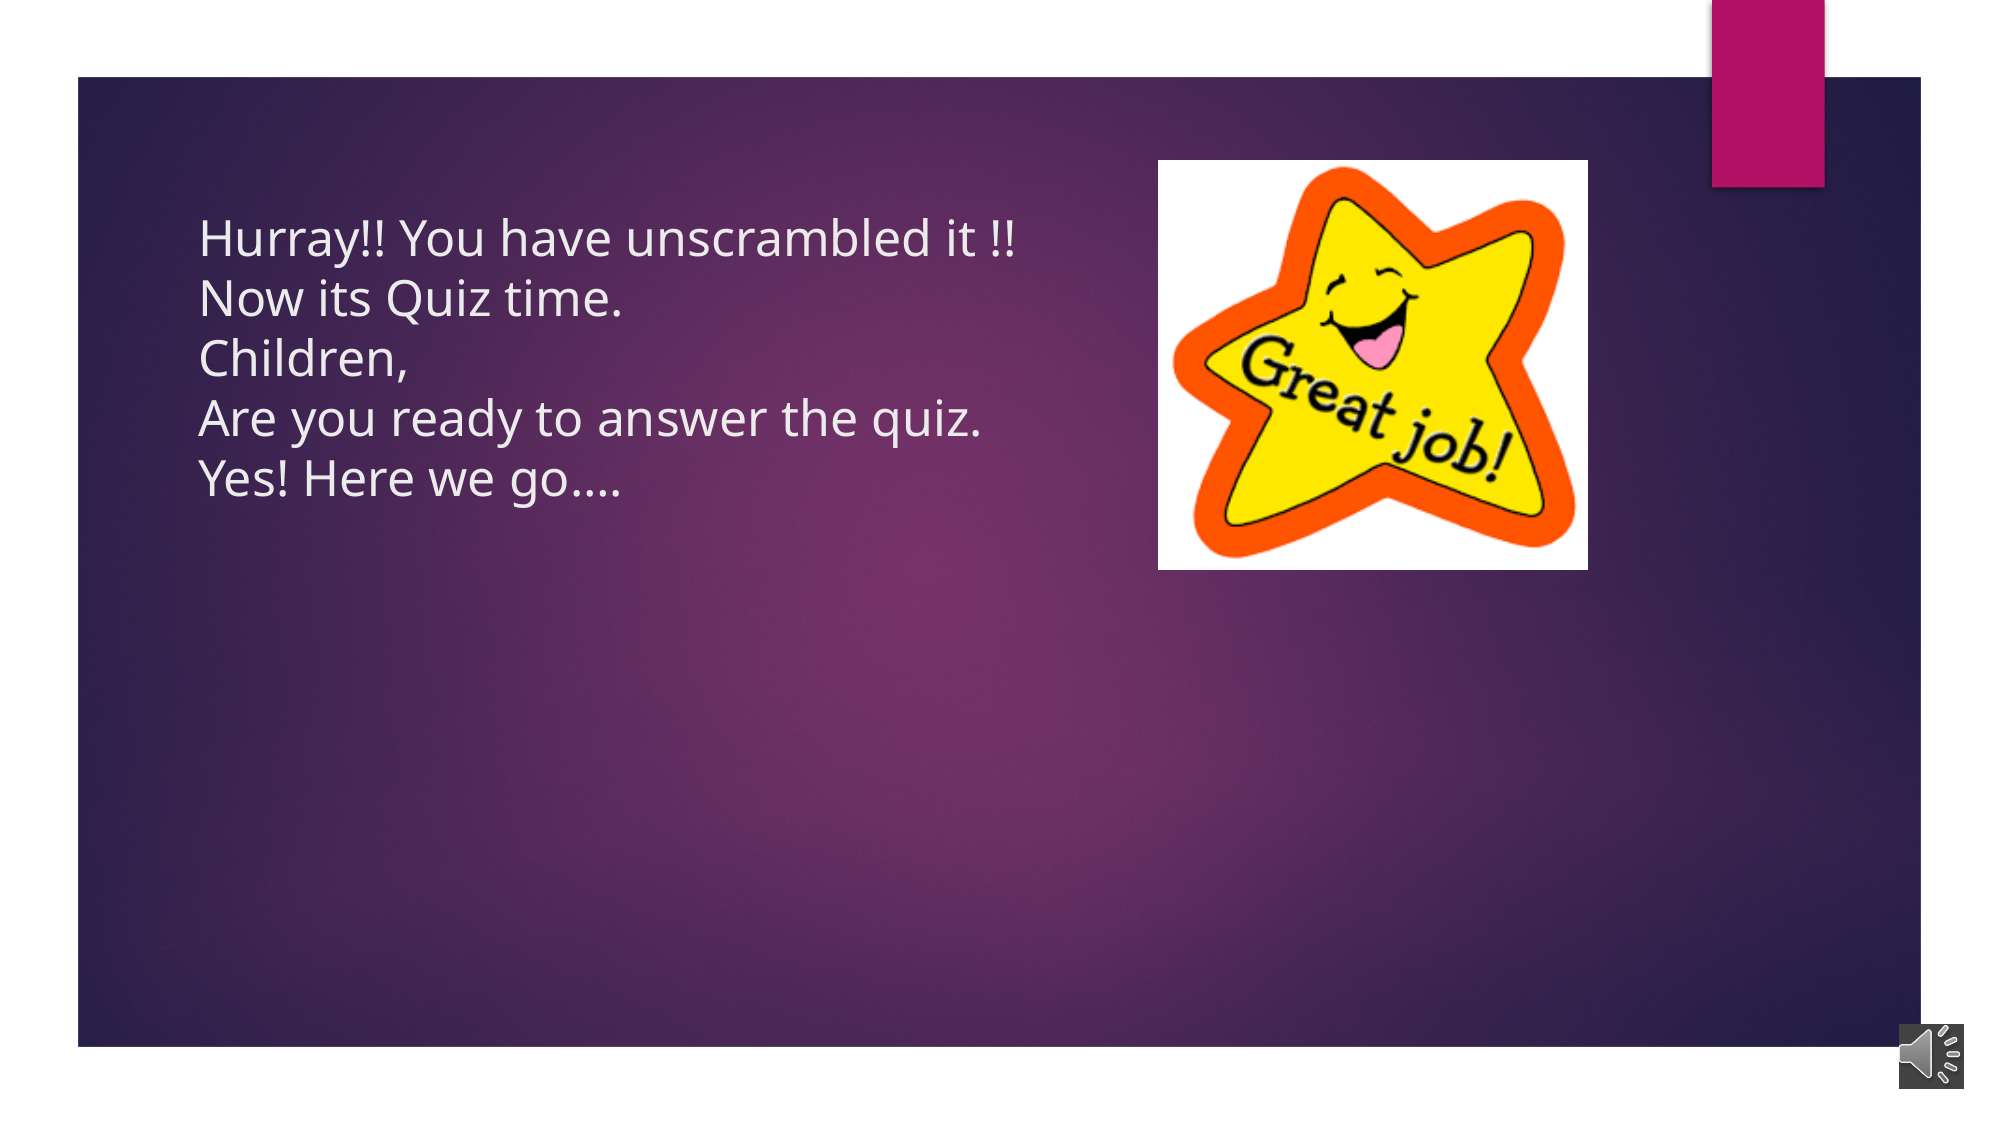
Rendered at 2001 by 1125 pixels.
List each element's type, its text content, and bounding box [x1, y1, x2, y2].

picture [1897, 1022, 1965, 1090]
picture [1158, 160, 1589, 570]
title Hurray!! You have unscrambled it !! Now its Quiz time. Children, Are you ready to answer the quiz. Yes! Here we go…. [183, 160, 1631, 694]
